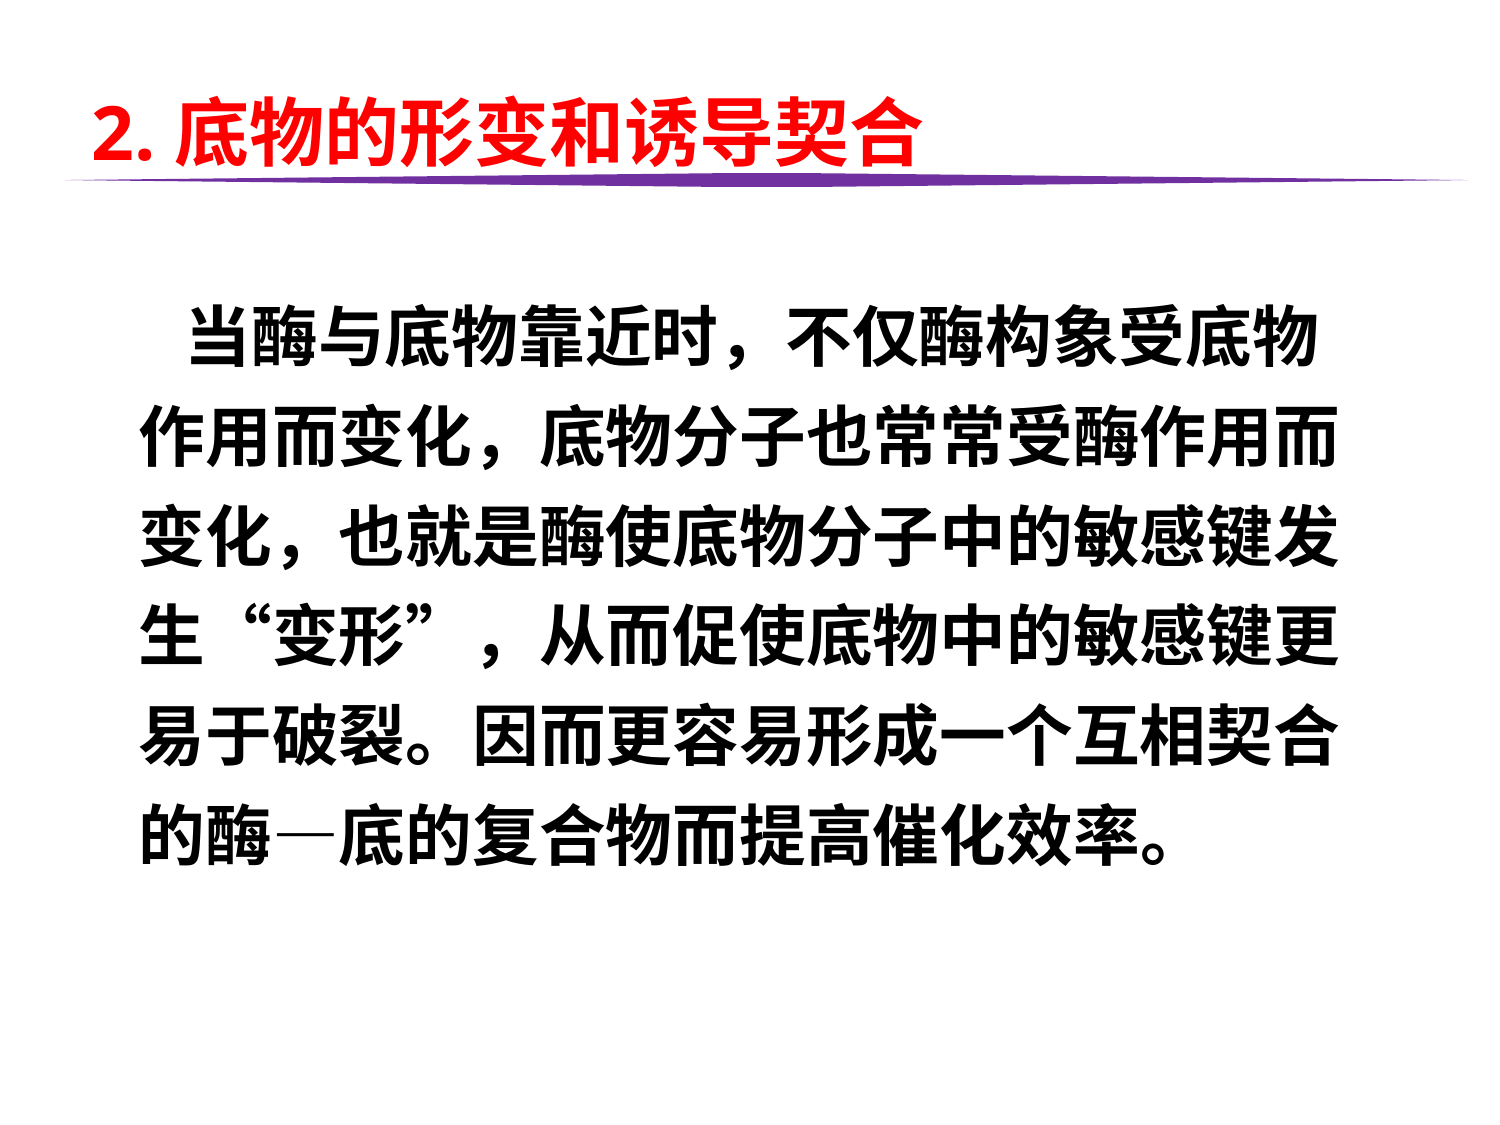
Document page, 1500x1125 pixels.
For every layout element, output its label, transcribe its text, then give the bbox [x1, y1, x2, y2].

text_box 当酶与底物靠近时，不仅酶构象受底物作用而变化，底物分子也常常受酶作用而变化，也就是酶使底物分子中的敏感键发生“变形”，从而促使底物中的敏感键更易于破裂。因而更容易形成一个互相契合的酶—底的复合物而提高催化效率。 [123, 267, 1377, 882]
text_box 2.底物的形变和诱导契合 [76, 78, 1130, 204]
